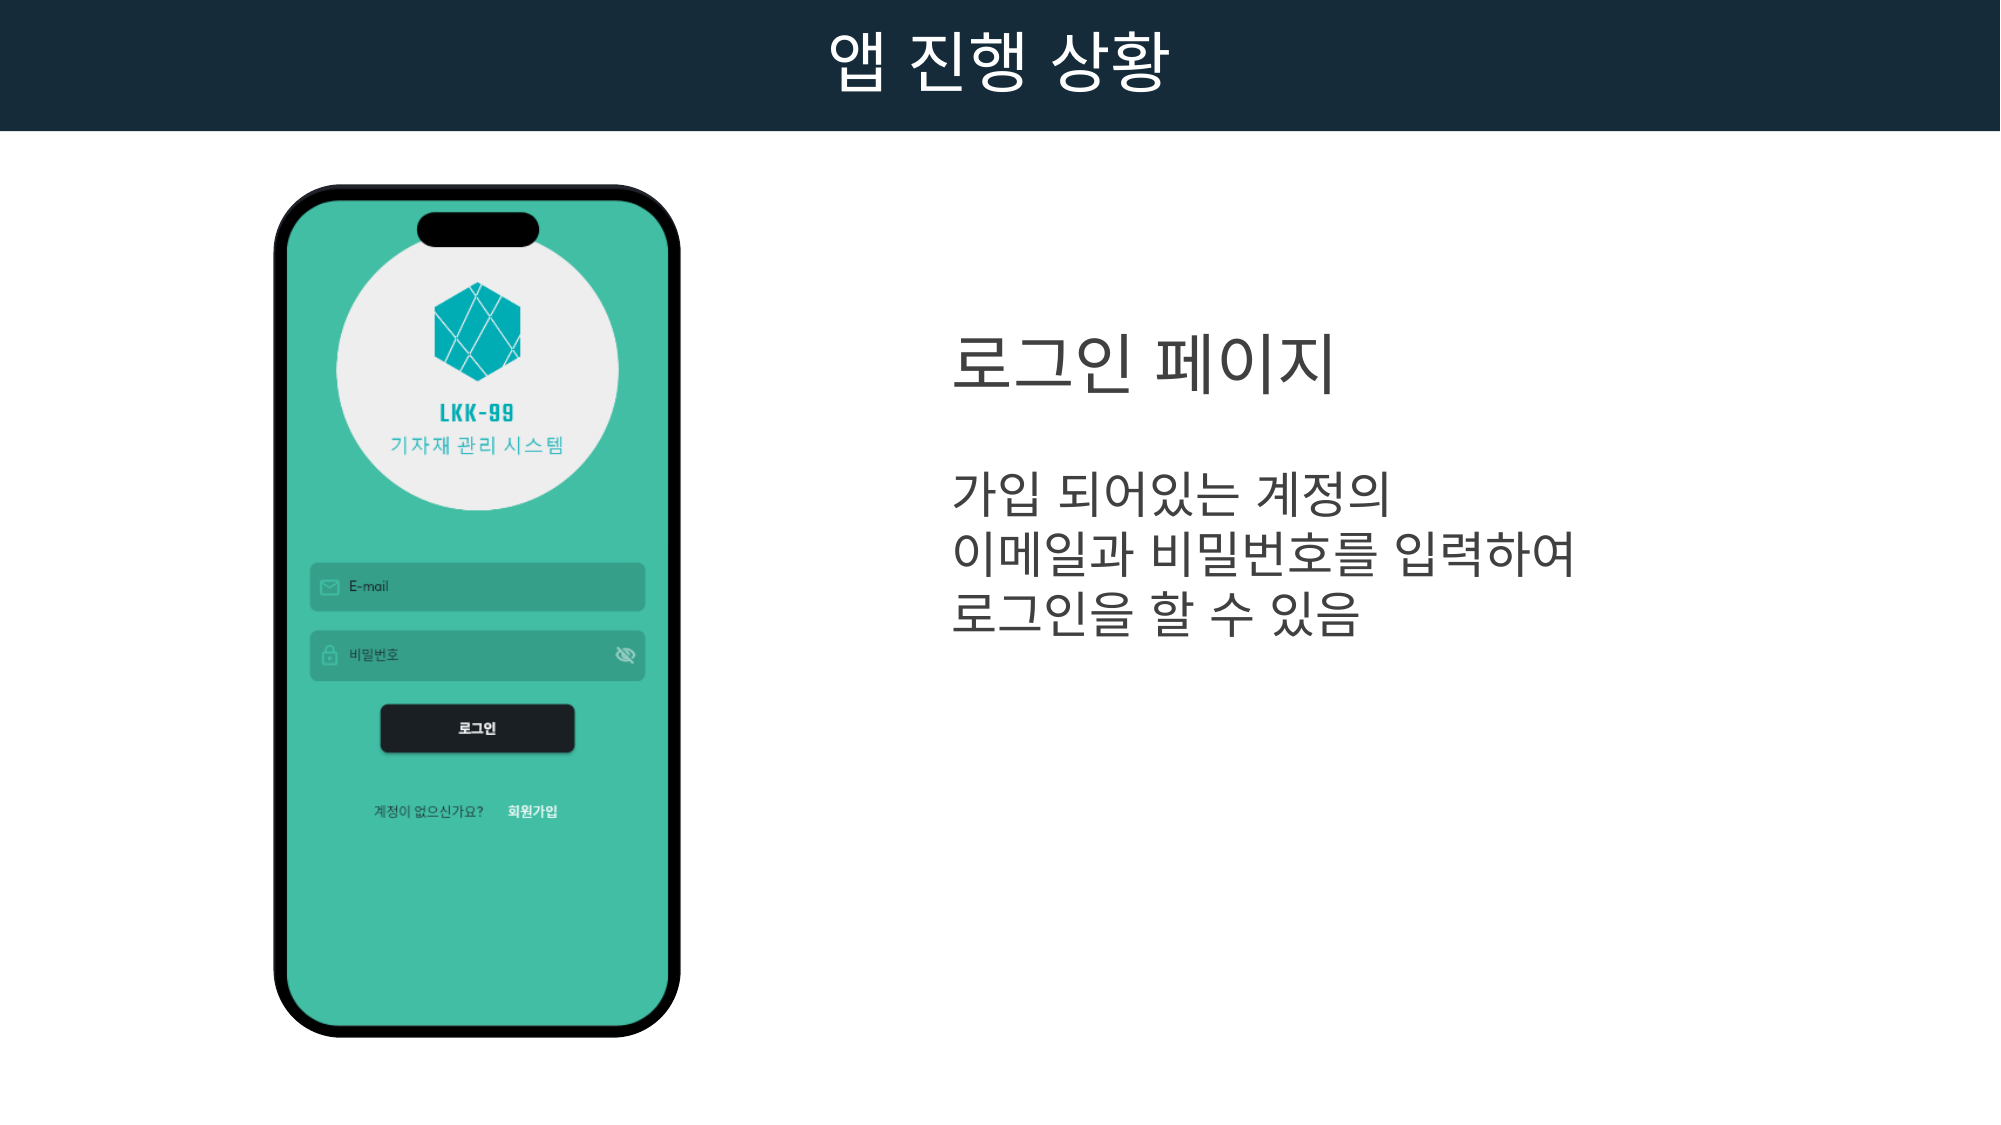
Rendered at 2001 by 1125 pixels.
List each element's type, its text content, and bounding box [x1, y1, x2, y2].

text_box 앱 진행 상황 [812, 13, 1188, 109]
picture [273, 184, 681, 1038]
text_box [0, 0, 2000, 132]
text_box 로그인 페이지 가입 되어있는 계정의 이메일과 비밀번호를 입력하여 로그인을 할 수 있음 [936, 315, 1903, 651]
